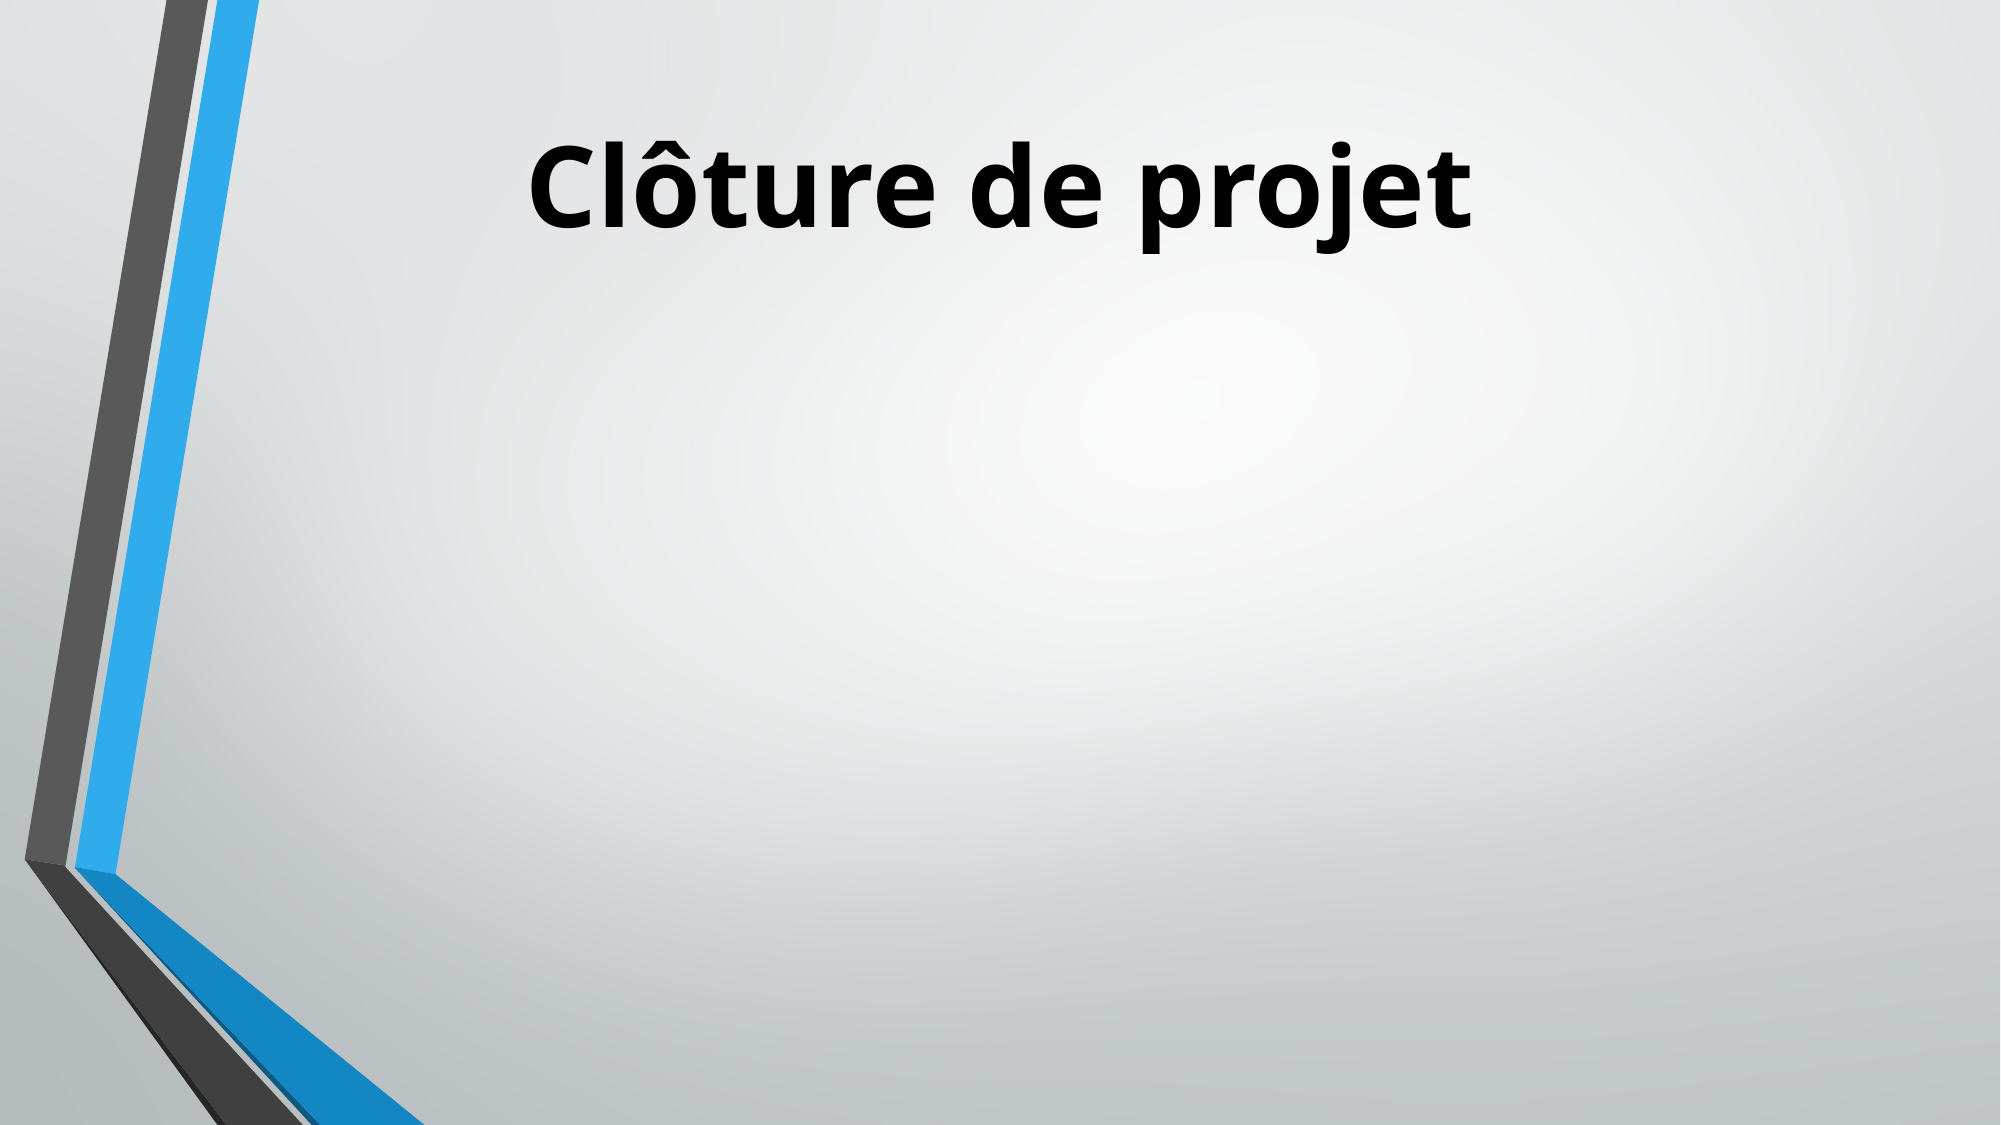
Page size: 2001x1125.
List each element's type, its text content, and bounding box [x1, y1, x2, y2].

title Clôture de projet [178, 38, 1822, 327]
